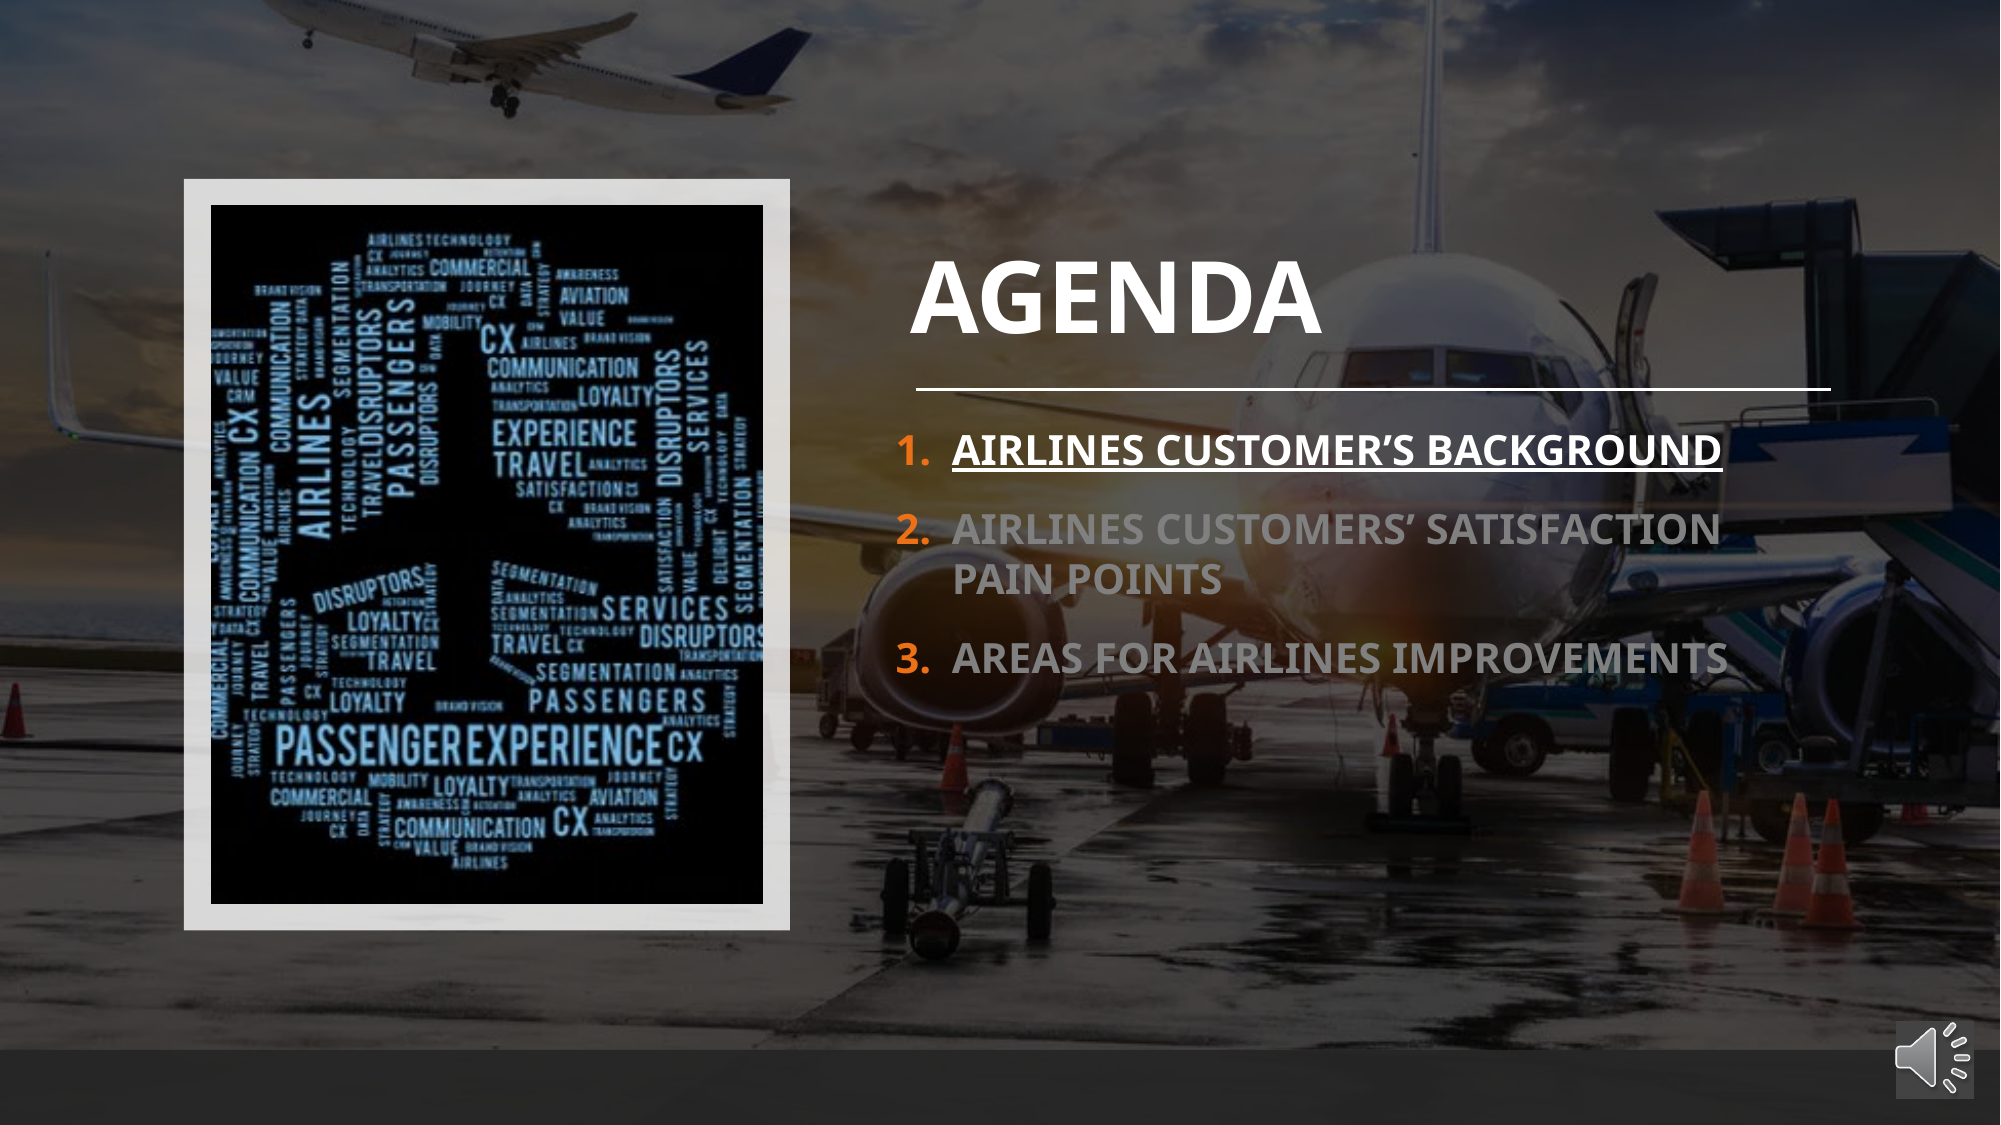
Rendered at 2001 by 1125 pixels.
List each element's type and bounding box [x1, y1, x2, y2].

picture [0, 0, 2000, 1125]
list [210, 205, 764, 905]
